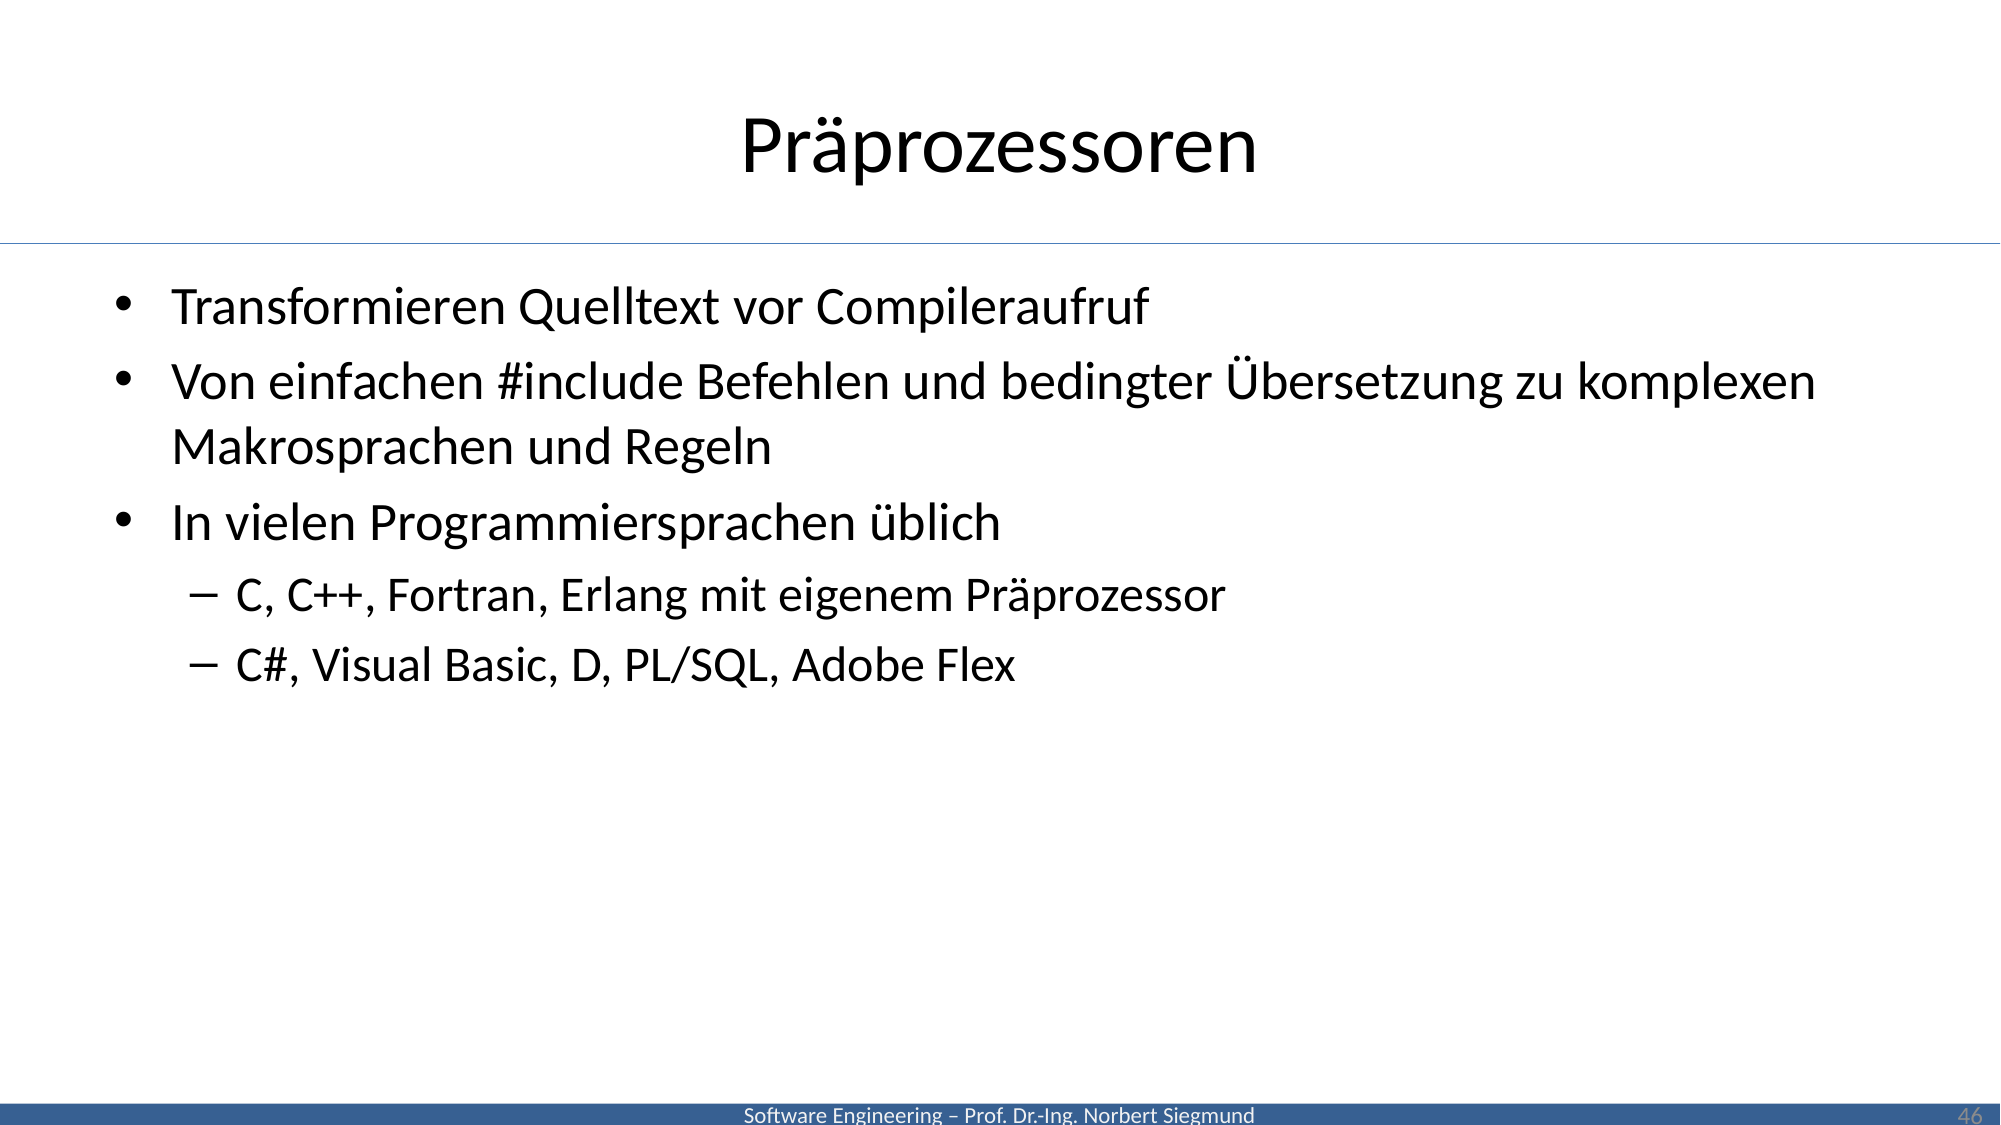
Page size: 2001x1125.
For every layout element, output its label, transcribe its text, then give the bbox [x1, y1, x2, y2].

slide_number 46 [1531, 1084, 1999, 1125]
list Transformieren Quelltext vor Compileraufruf Von einfachen #include Befehlen und bedingter Übersetzung zu komplexen Makrosprachen und Regeln In vielen Programmiersprachen üblich C, C++, Fortran, Erlang mit eigenem Präprozessor C#, Visual Basic, D, PL/SQL, Adobe Flex [99, 262, 1993, 1104]
title Präprozessoren [99, 45, 1900, 233]
